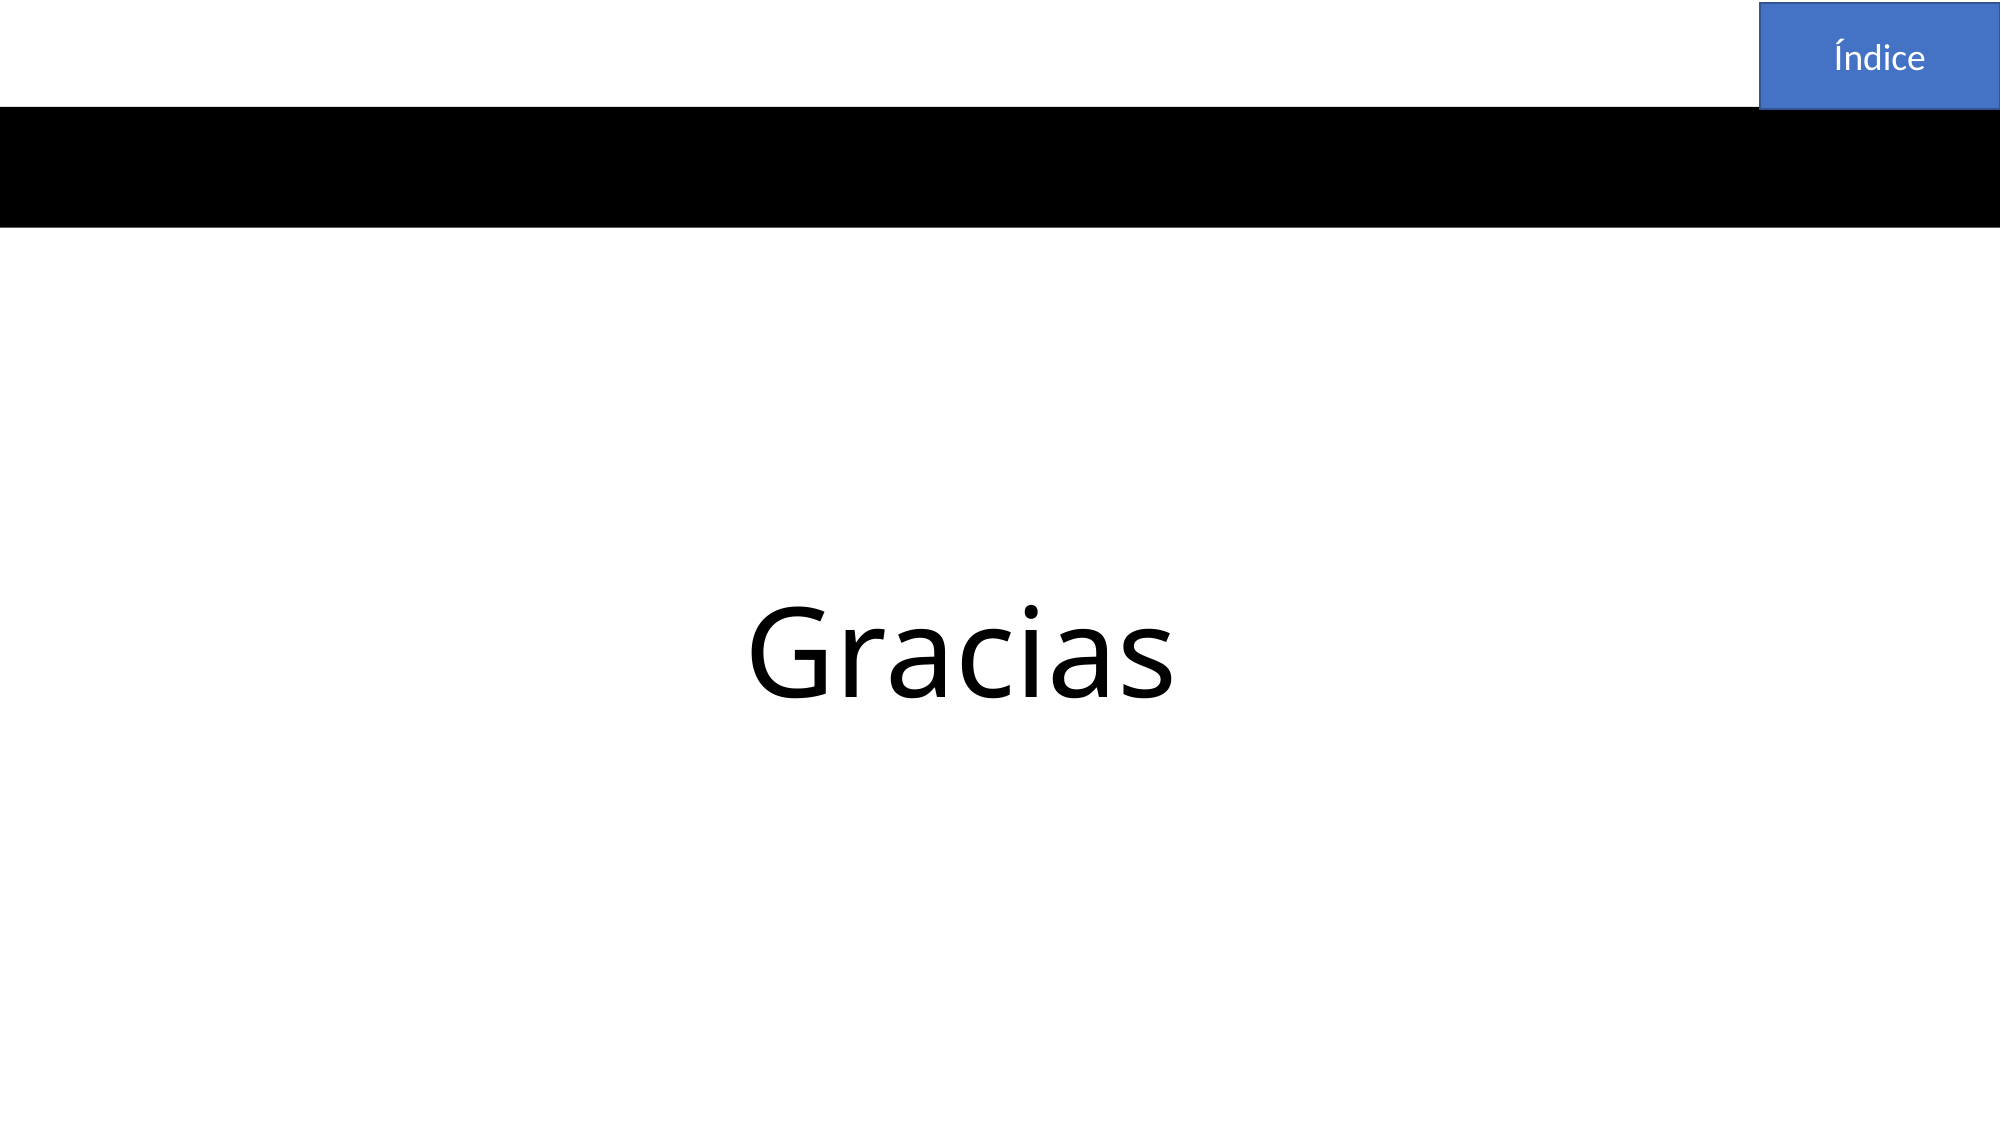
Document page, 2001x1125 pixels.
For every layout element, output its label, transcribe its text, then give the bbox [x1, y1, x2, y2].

text_box [0, 106, 2000, 229]
title Gracias [58, 509, 1898, 805]
text_box Índice [1759, 2, 2000, 110]
